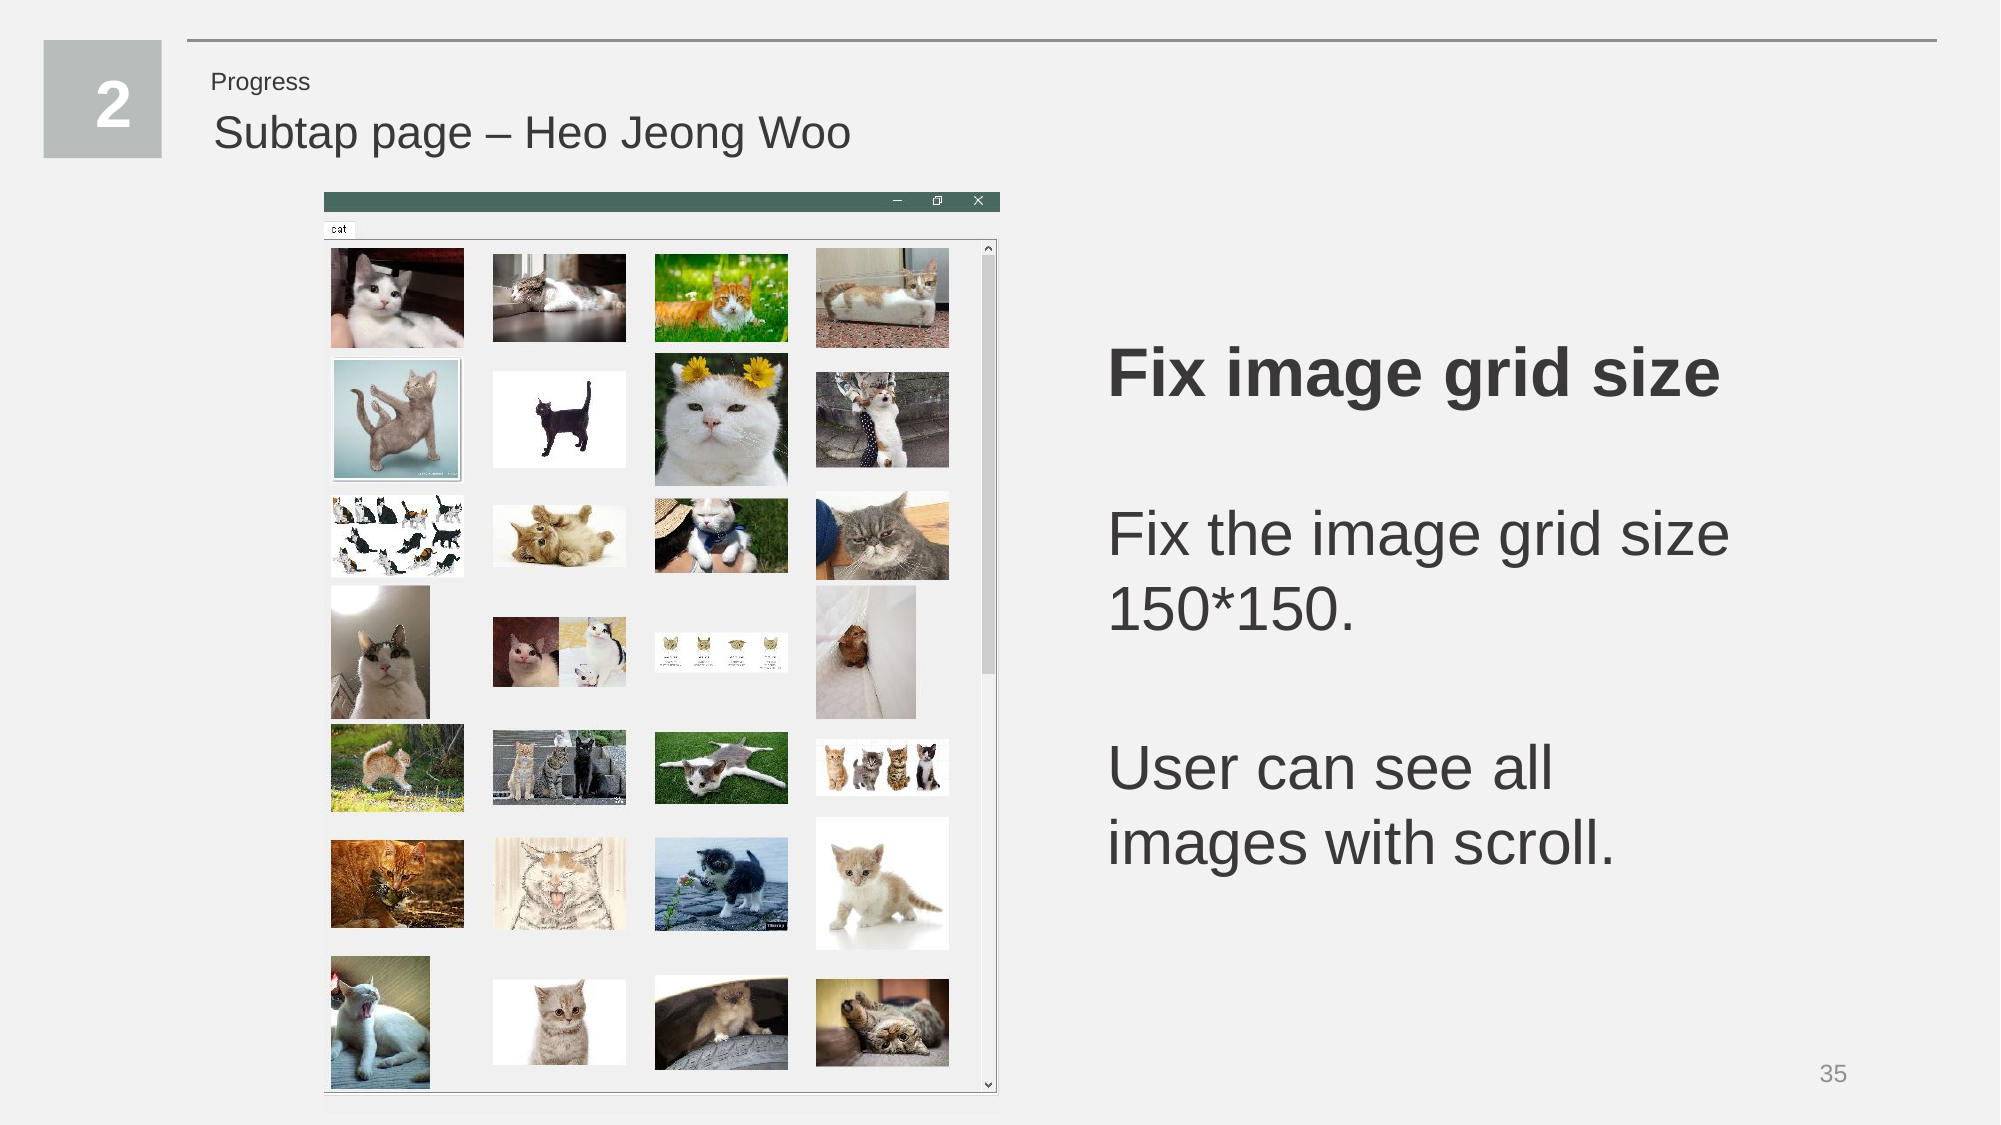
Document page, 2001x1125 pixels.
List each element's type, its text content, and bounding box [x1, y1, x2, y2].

slide_number 35 [1412, 1042, 1863, 1103]
text_box [42, 39, 163, 159]
text_box Fix image grid size [1092, 320, 1769, 418]
text_box 2 [80, 52, 123, 148]
text_box User can see all images with scroll. [1092, 720, 1752, 885]
picture [324, 192, 1000, 1114]
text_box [194, 57, 871, 167]
text_box Fix the image grid size 150*150. [1092, 486, 1752, 651]
